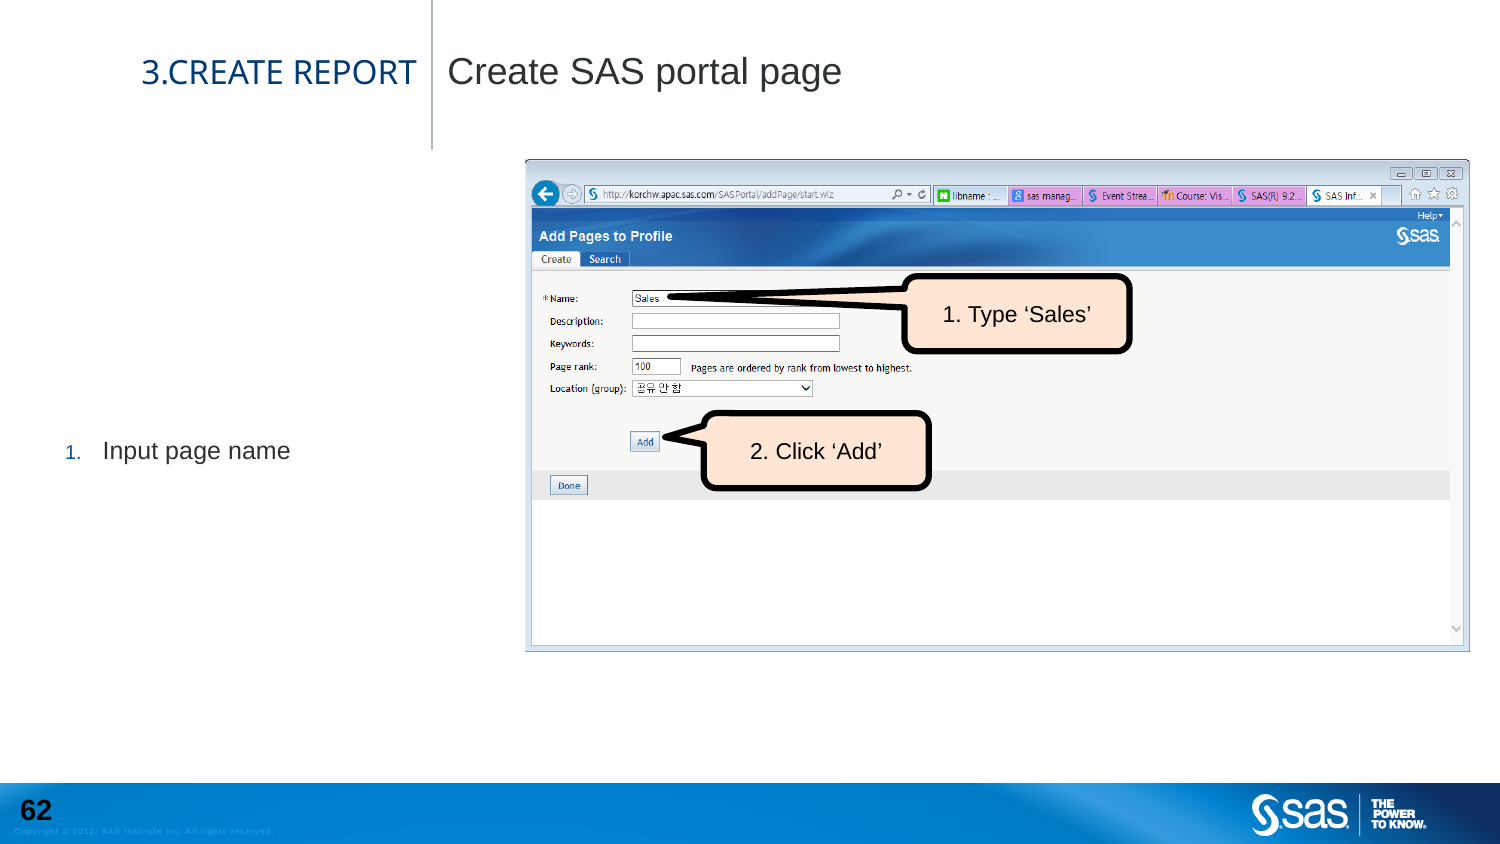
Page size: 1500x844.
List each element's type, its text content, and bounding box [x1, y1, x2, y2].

list Input page name [50, 422, 521, 471]
picture [524, 159, 1471, 652]
picture [0, 783, 1500, 844]
list Create SAS portal page [432, 39, 1426, 100]
title 3.Create report [19, 43, 432, 99]
